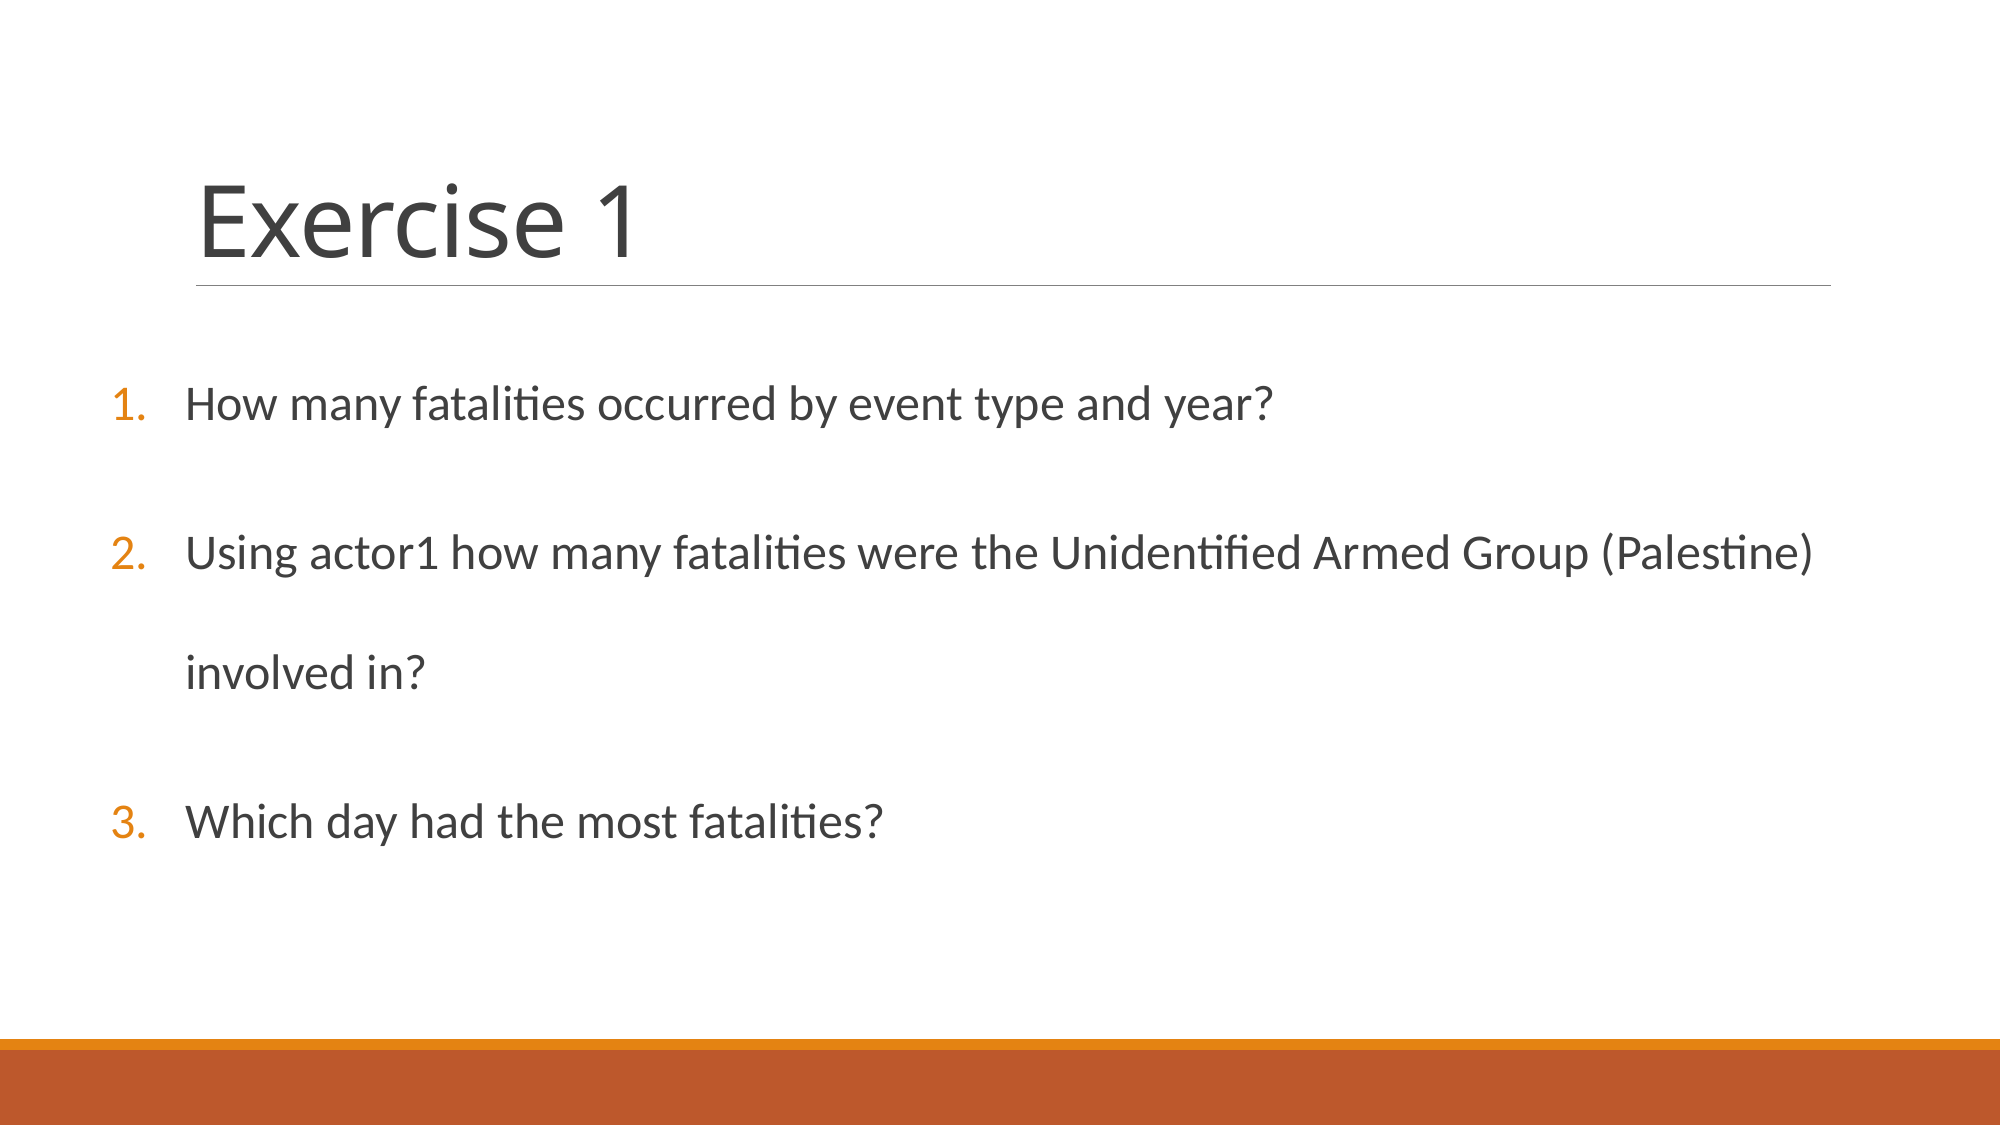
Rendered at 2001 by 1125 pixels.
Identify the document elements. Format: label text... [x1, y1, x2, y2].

title Exercise 1 [180, 47, 1830, 285]
list How many fatalities occurred by event type and year? Using actor1 how many fatalities were the Unidentified Armed Group (Palestine) involved in? Which day had the most fatalities? [110, 302, 1830, 963]
